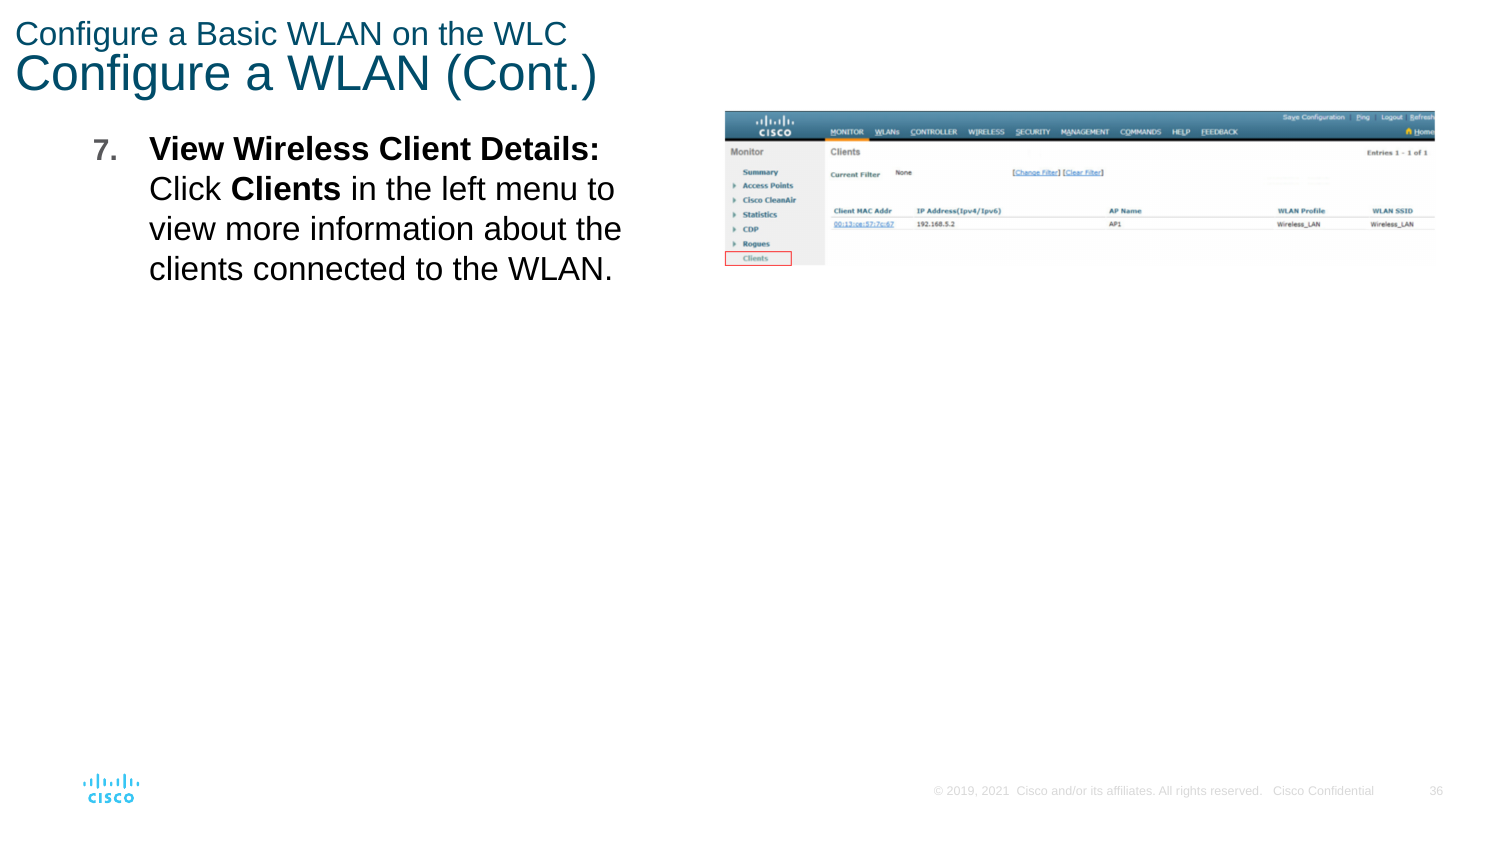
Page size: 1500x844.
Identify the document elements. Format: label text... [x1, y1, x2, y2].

list View Wireless Client Details: Click Clients in the left menu to view more information about the clients connected to the WLAN. [77, 120, 696, 493]
title Configure a Basic WLAN on the WLC Configure a WLAN (Cont.) [0, 0, 1369, 121]
picture [723, 108, 1437, 266]
